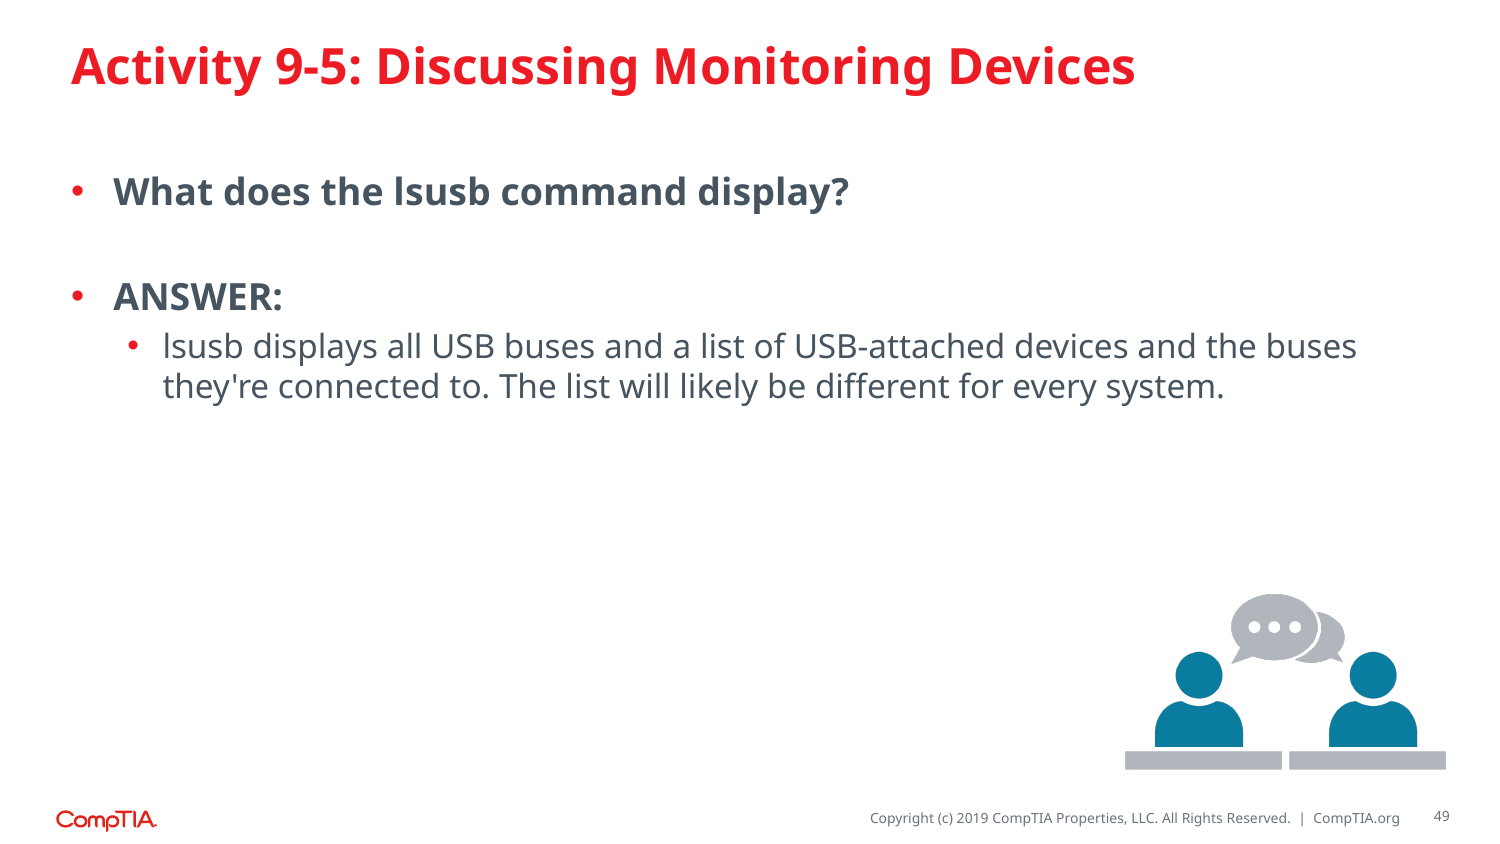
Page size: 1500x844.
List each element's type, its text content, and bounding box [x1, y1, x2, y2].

slide_number 49 [1407, 800, 1450, 835]
title Activity 9-5: Discussing Monitoring Devices [56, 12, 1350, 117]
list What does the lsusb command display? ANSWER: lsusb displays all USB buses and a list of USB-attached devices and the buses they're connected to. The list will likely be different for every system. [56, 160, 1444, 768]
picture [1124, 593, 1446, 770]
